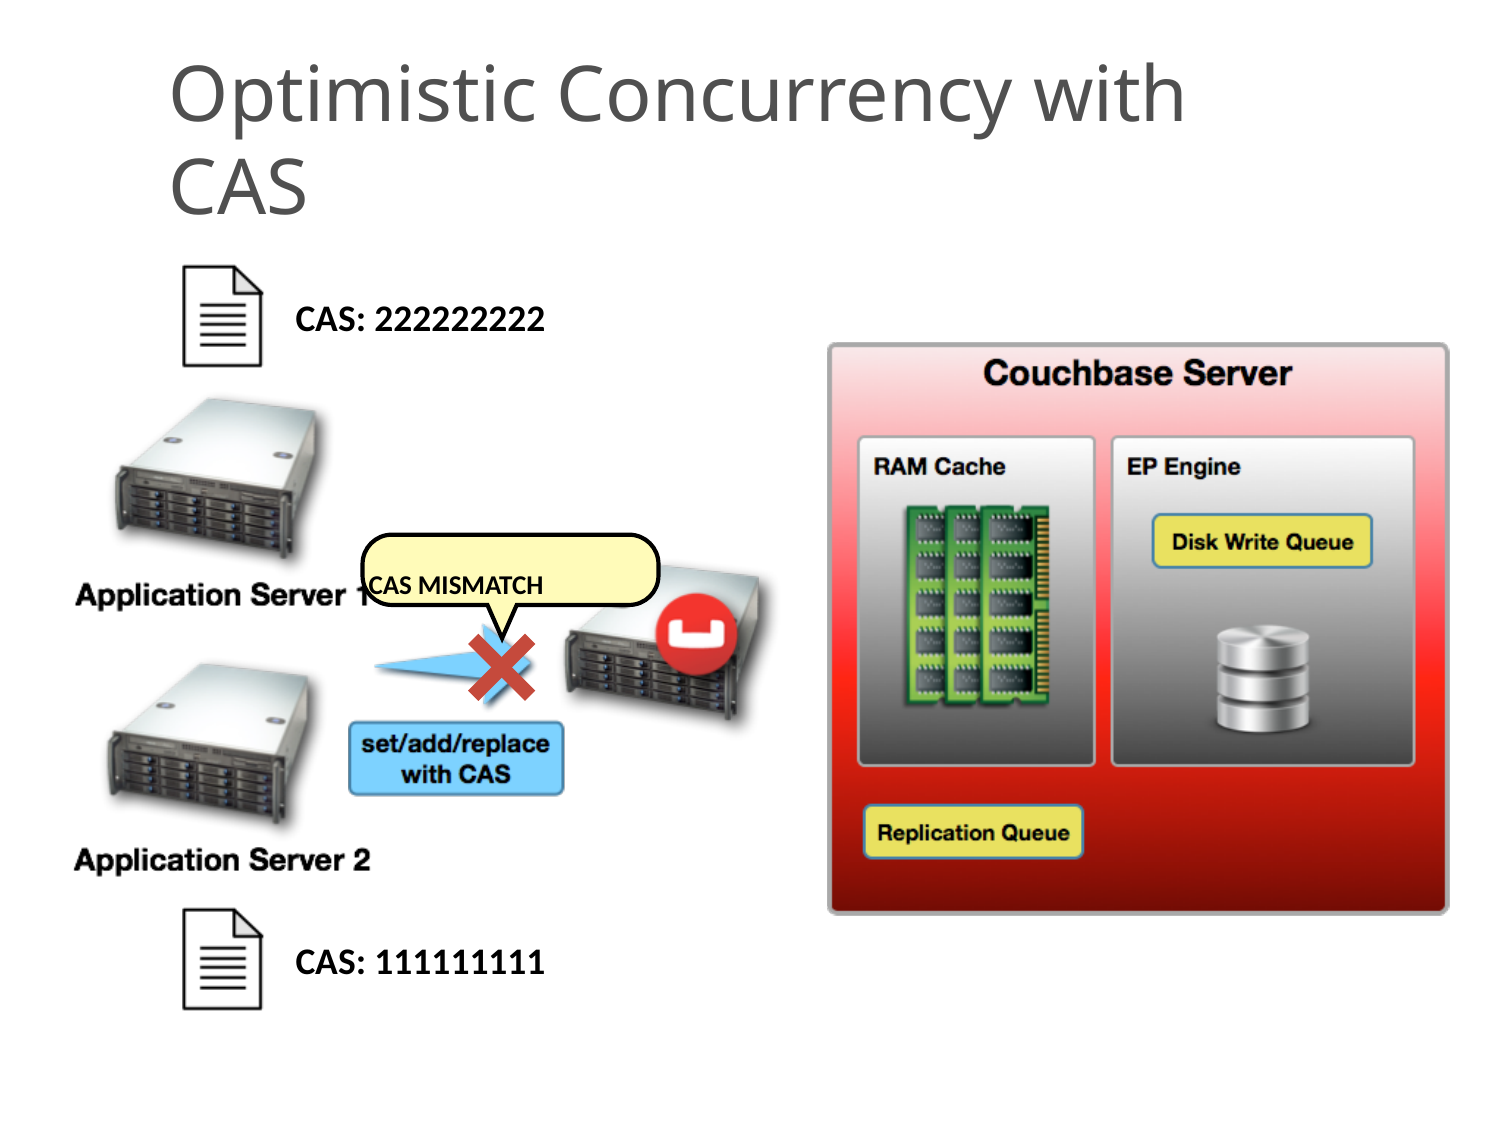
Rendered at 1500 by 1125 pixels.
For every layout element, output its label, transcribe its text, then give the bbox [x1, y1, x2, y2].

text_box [181, 906, 592, 1012]
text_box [362, 534, 659, 697]
text_box Optimistic Concurrency with CAS [164, 40, 1336, 138]
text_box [181, 263, 592, 369]
picture [67, 340, 1451, 917]
